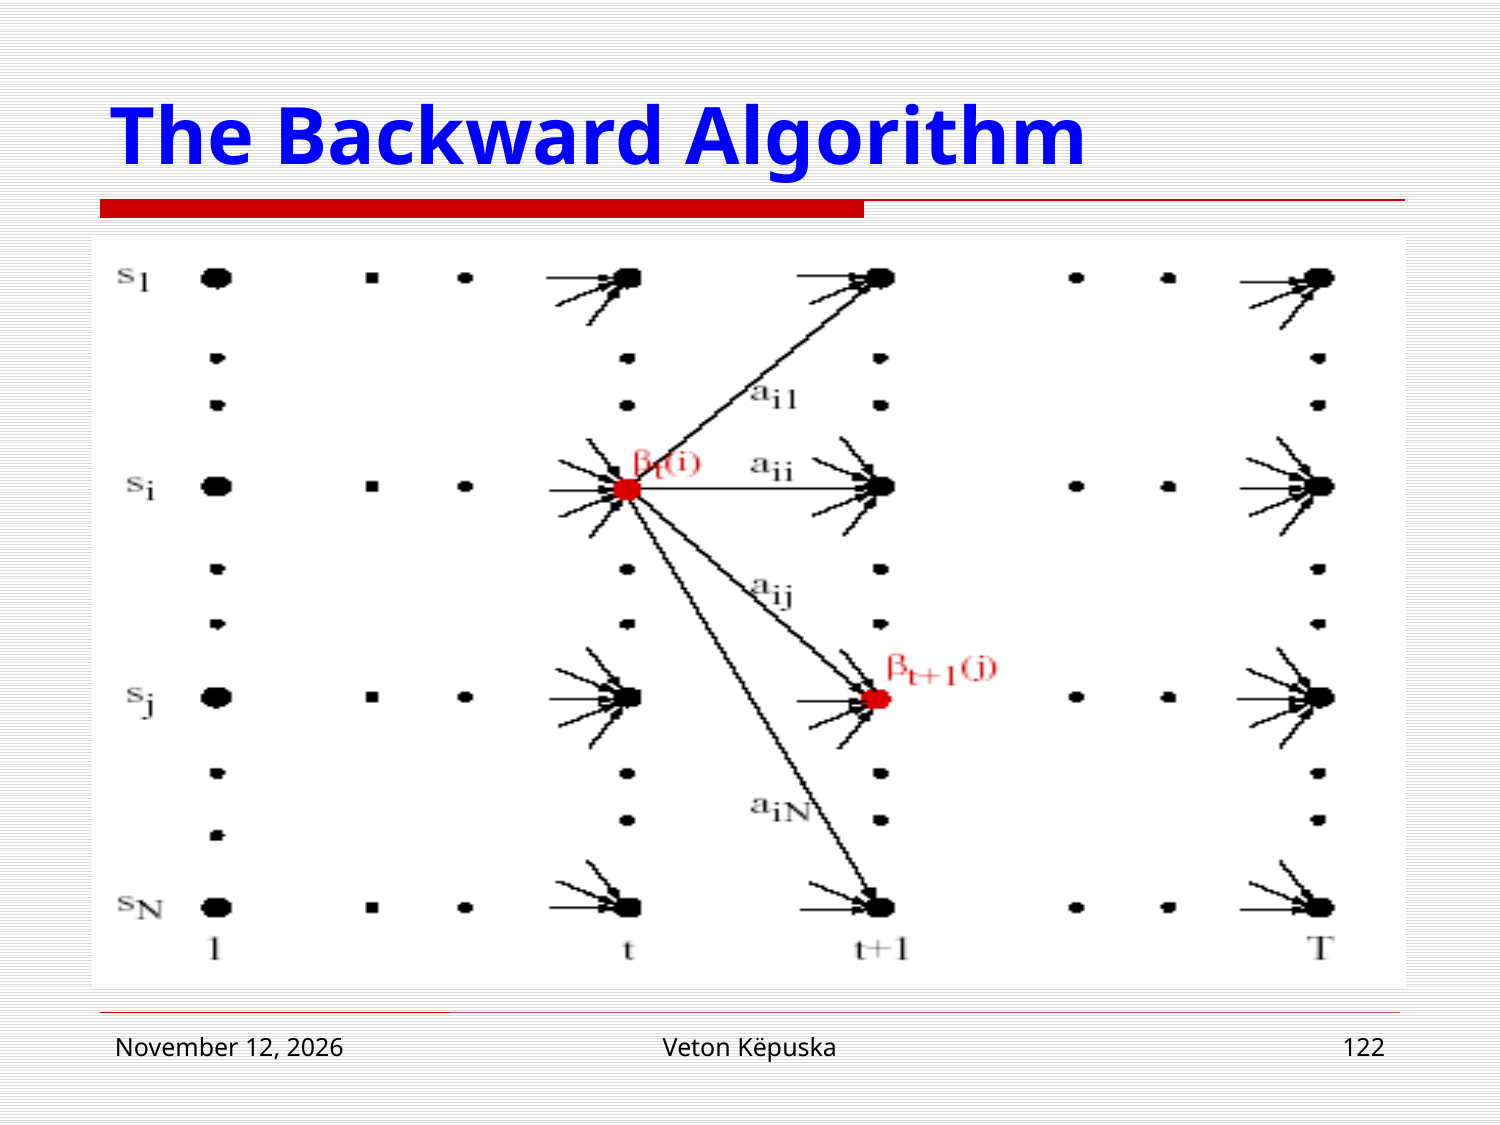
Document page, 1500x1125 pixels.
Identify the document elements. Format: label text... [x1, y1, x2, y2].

footer Veton Këpuska [512, 1024, 988, 1103]
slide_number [99, 1024, 426, 1103]
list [92, 237, 1406, 988]
slide_number 122 [1074, 1024, 1401, 1103]
title The Backward Algorithm [93, 49, 1407, 188]
